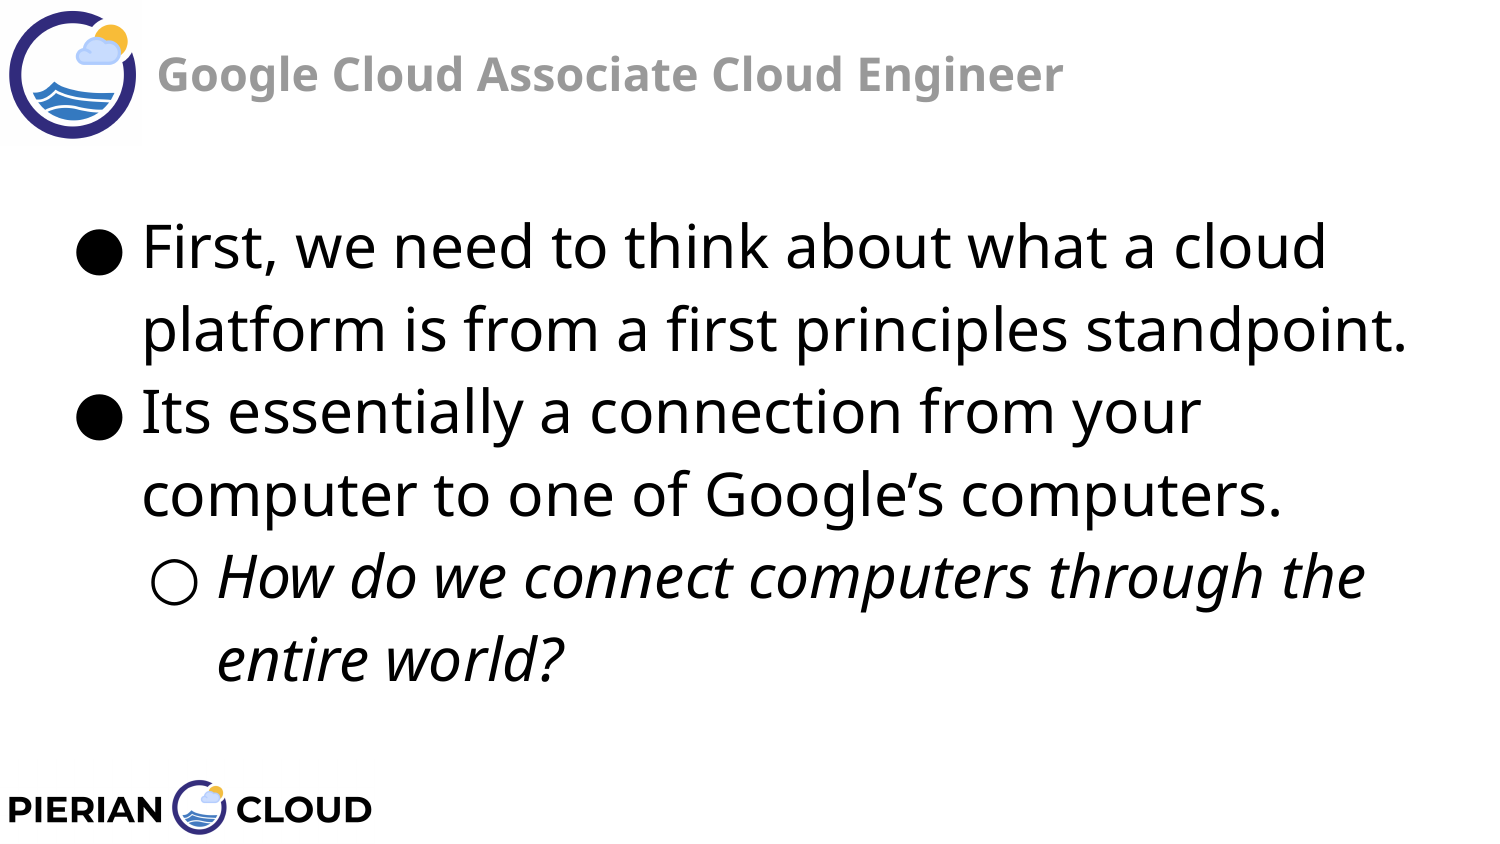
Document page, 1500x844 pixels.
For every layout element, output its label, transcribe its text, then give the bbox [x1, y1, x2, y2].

subtitle First, we need to think about what a cloud platform is from a first principles standpoint. Its essentially a connection from your computer to one of Google’s computers. How do we connect computers through the entire world? [51, 189, 1476, 750]
picture [0, 0, 142, 146]
picture [0, 758, 375, 844]
title Google Cloud Associate Cloud Engineer [146, 25, 1420, 120]
